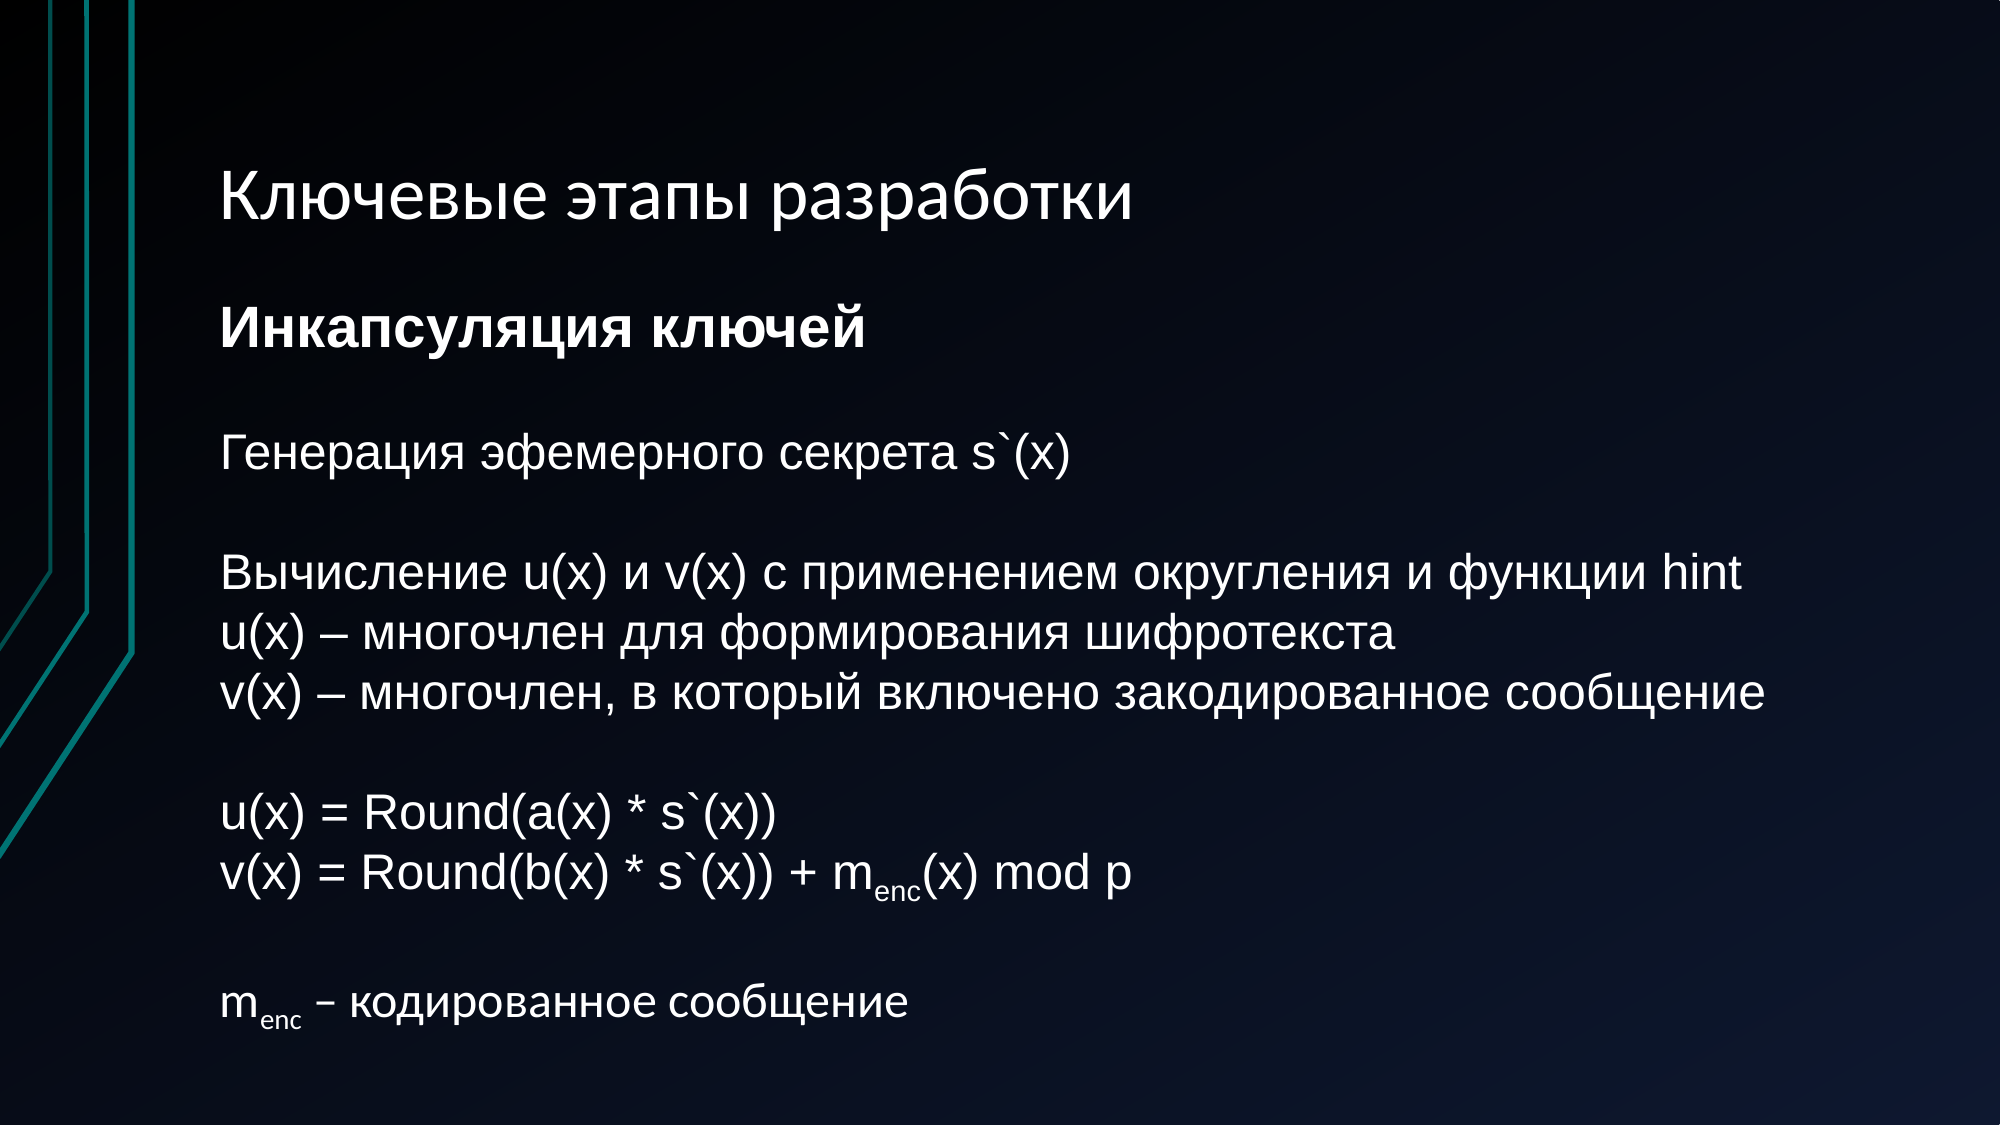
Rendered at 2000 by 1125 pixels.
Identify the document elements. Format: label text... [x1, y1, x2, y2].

title Ключевые этапы разработки [199, 45, 1900, 246]
list Инкапсуляция ключей Генерация эфемерного секрета s`(x) Вычисление u(x) и v(x) с применением округления и функции hint u(x) – многочлен для формирования шифротекста v(x) – многочлен, в который включено закодированное сообщение u(x) = Round(a(x) * s`(x)) v(x) = Round(b(x) * s`(x)) + menc(x) mod p menc – кодированное сообщение [199, 279, 1900, 1011]
